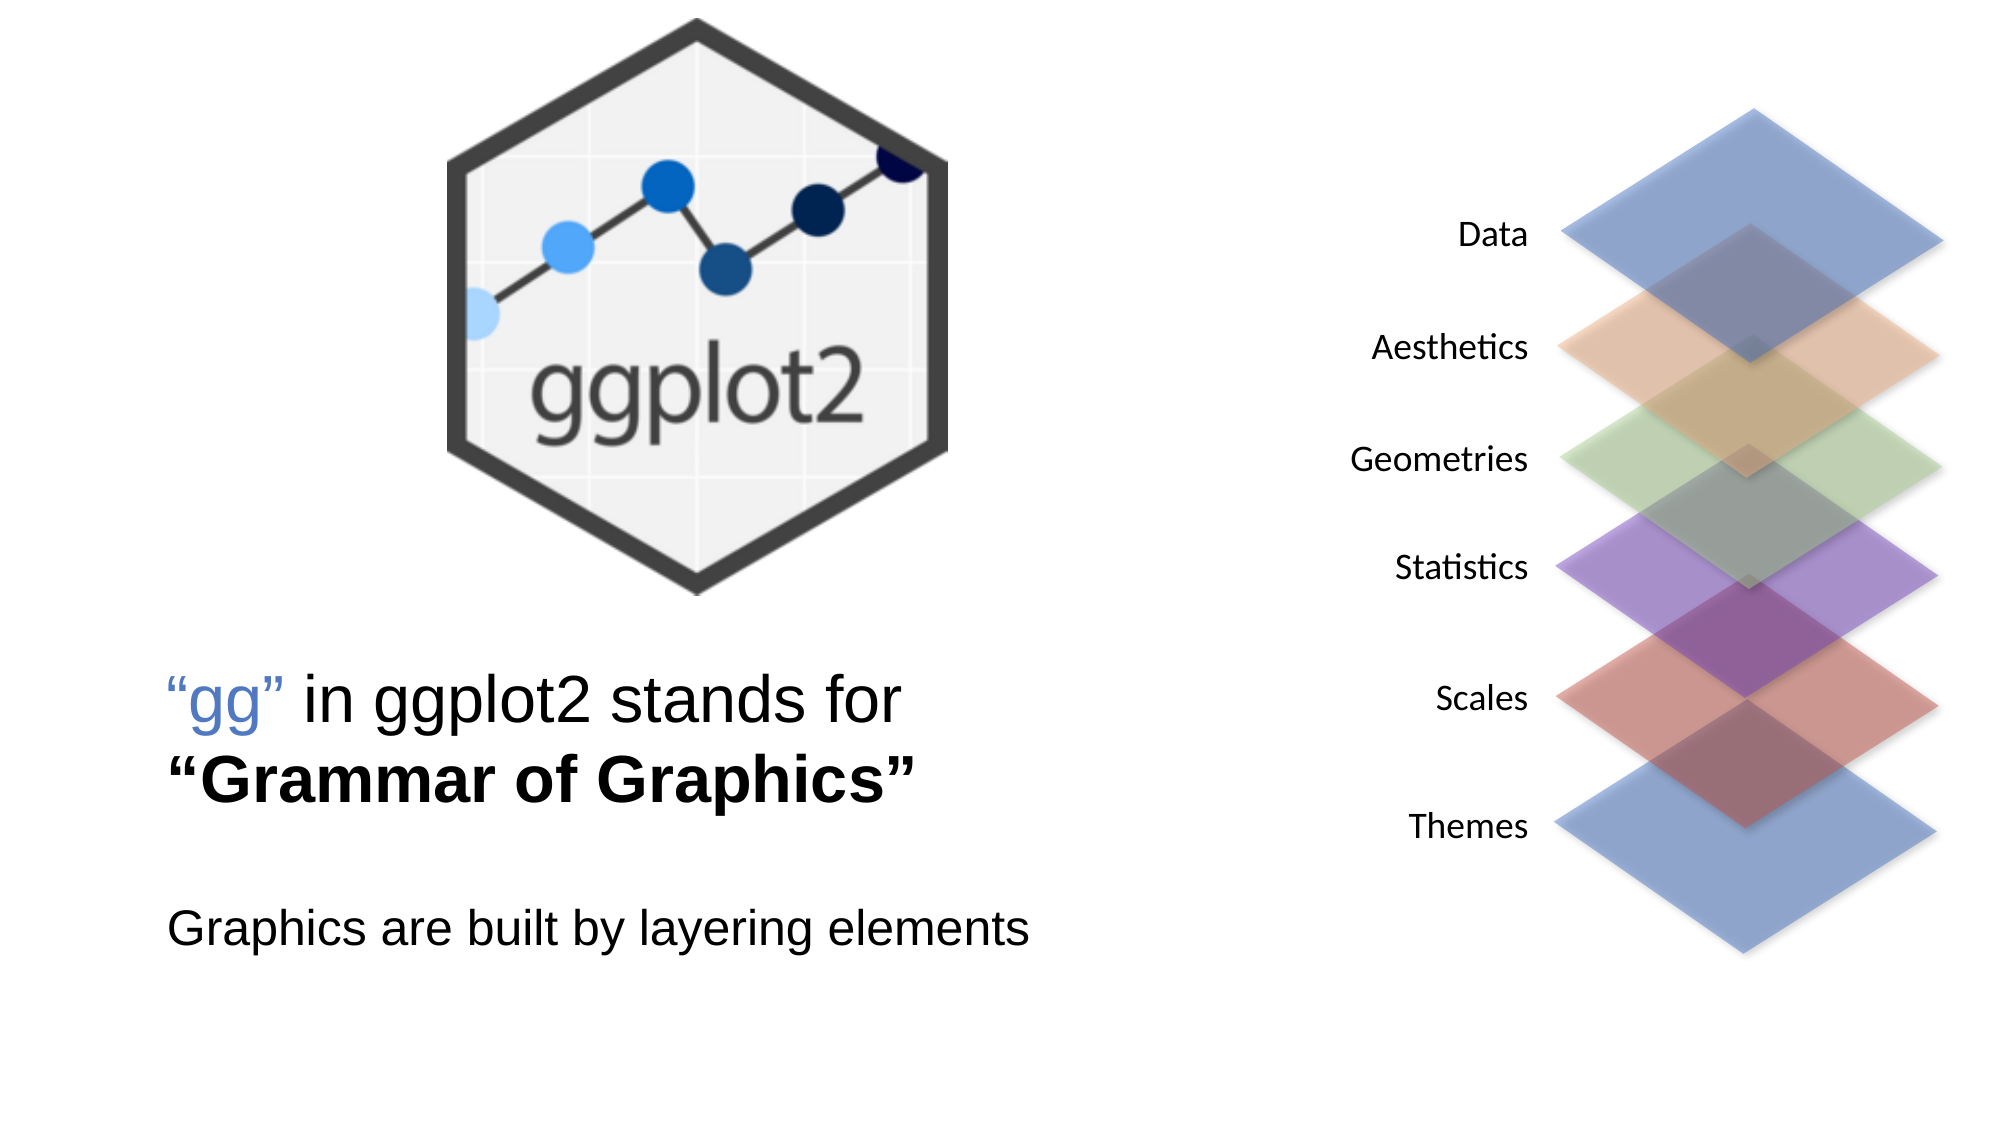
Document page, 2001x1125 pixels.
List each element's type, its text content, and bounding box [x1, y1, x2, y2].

text_box Themes [1343, 793, 1544, 854]
text_box Aesthetics [1302, 314, 1544, 374]
picture [447, 18, 948, 596]
text_box [1555, 293, 1943, 480]
text_box [1558, 107, 1946, 365]
text_box Scales [1343, 665, 1544, 725]
text_box Statistics [1302, 534, 1544, 595]
text_box [1557, 408, 1945, 591]
text_box [1551, 765, 1939, 956]
text_box [1553, 637, 1941, 830]
text_box Geometries [1302, 426, 1544, 487]
text_box [1553, 516, 1941, 700]
text_box Data [1302, 201, 1544, 262]
text_box “gg” in ggplot2 stands for “Grammar of Graphics” Graphics are built by layering elements [152, 648, 1343, 1084]
